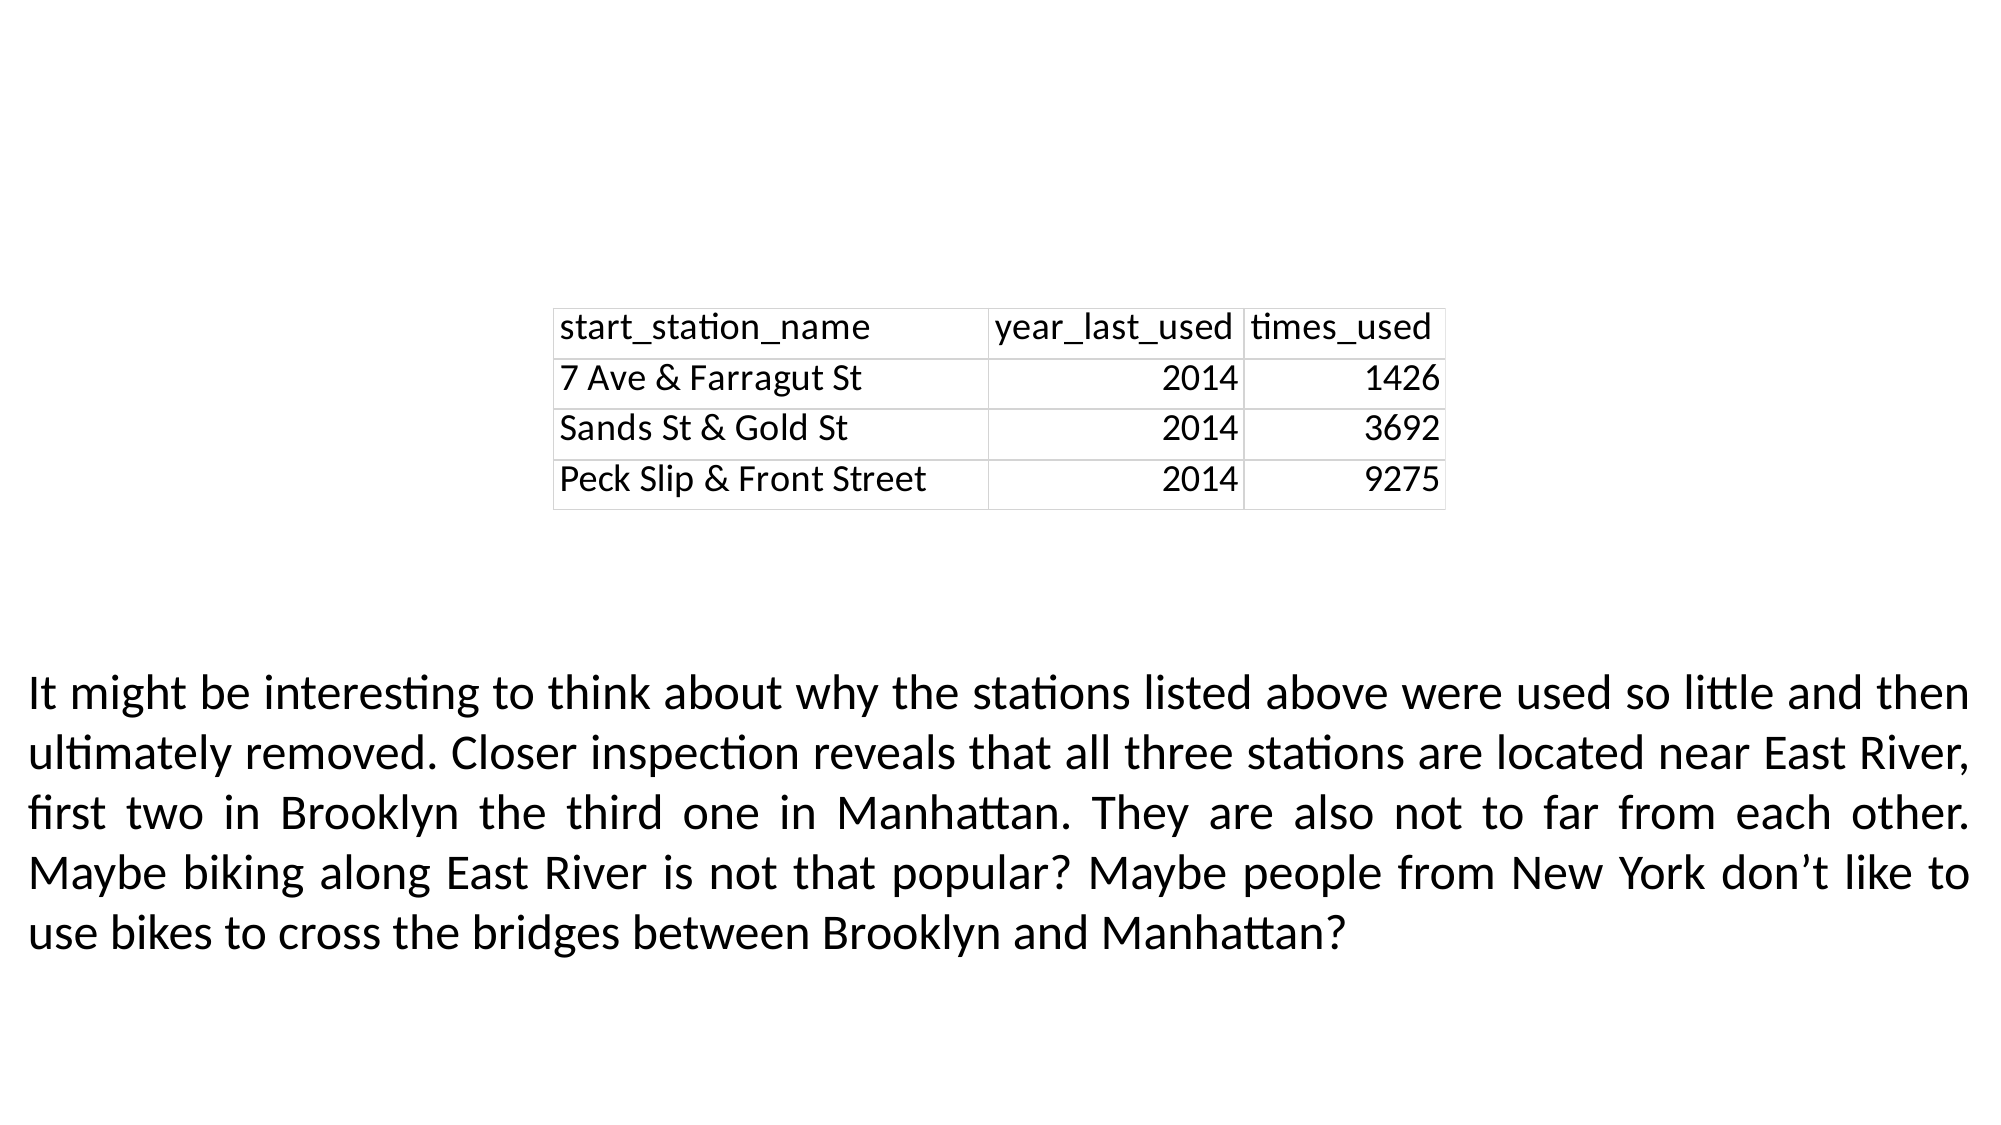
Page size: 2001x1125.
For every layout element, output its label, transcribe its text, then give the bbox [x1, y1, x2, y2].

text_box It might be interesting to think about why the stations listed above were used so little and then ultimately removed. Closer inspection reveals that all three stations are located near East River, first two in Brooklyn the third one in Manhattan. They are also not to far from each other. Maybe biking along East River is not that popular? Maybe people from New York don’t like to use bikes to cross the bridges between Brooklyn and Manhattan? [13, 651, 1987, 967]
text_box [552, 307, 1448, 512]
